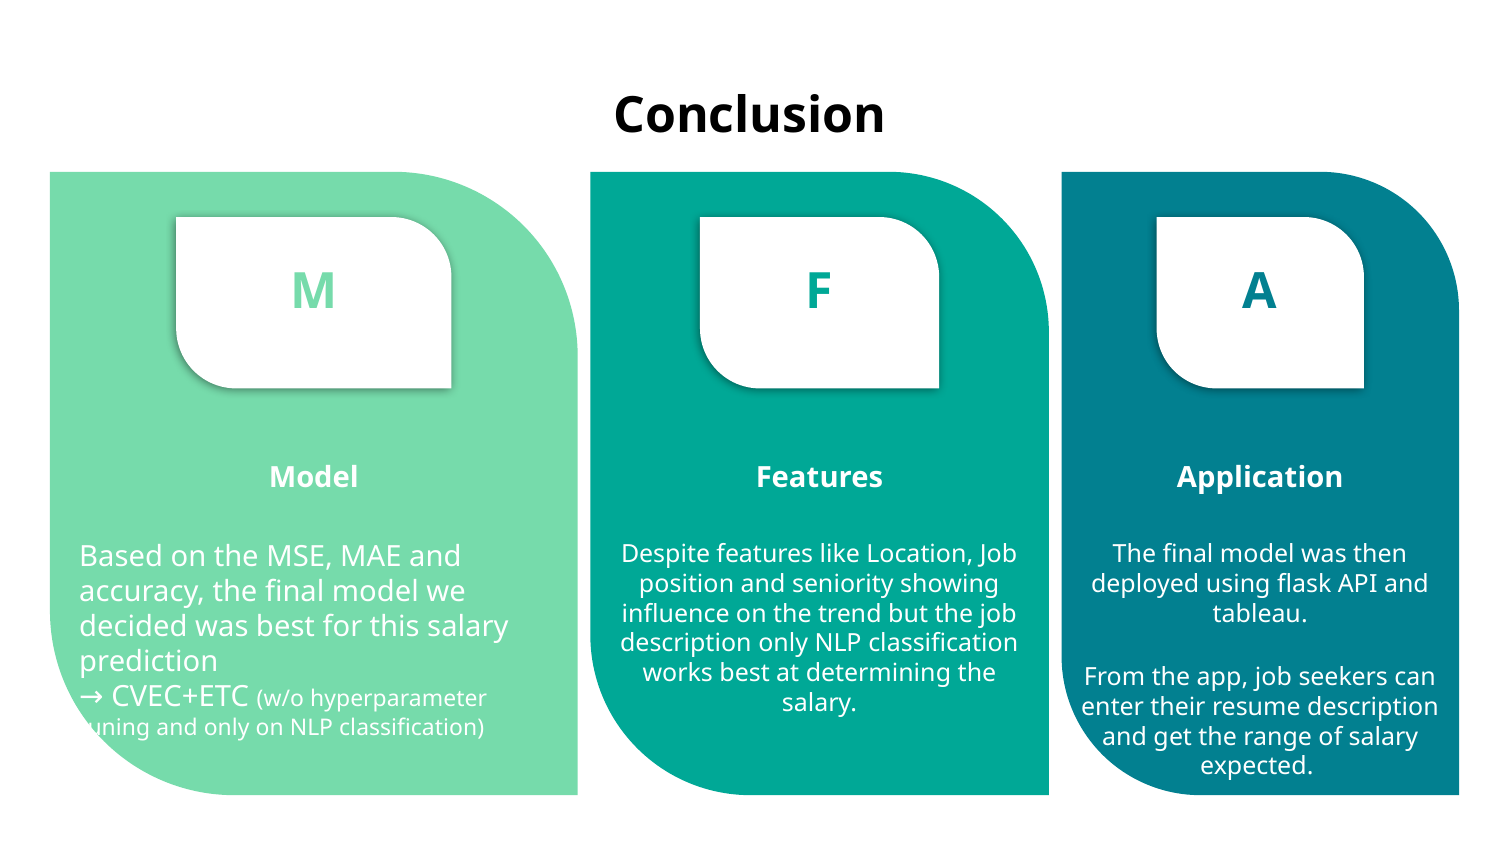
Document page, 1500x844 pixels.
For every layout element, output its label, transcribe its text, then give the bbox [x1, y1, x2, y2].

title Conclusion [75, 67, 1425, 162]
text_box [1061, 171, 1460, 796]
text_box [49, 171, 578, 796]
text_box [589, 171, 1049, 796]
